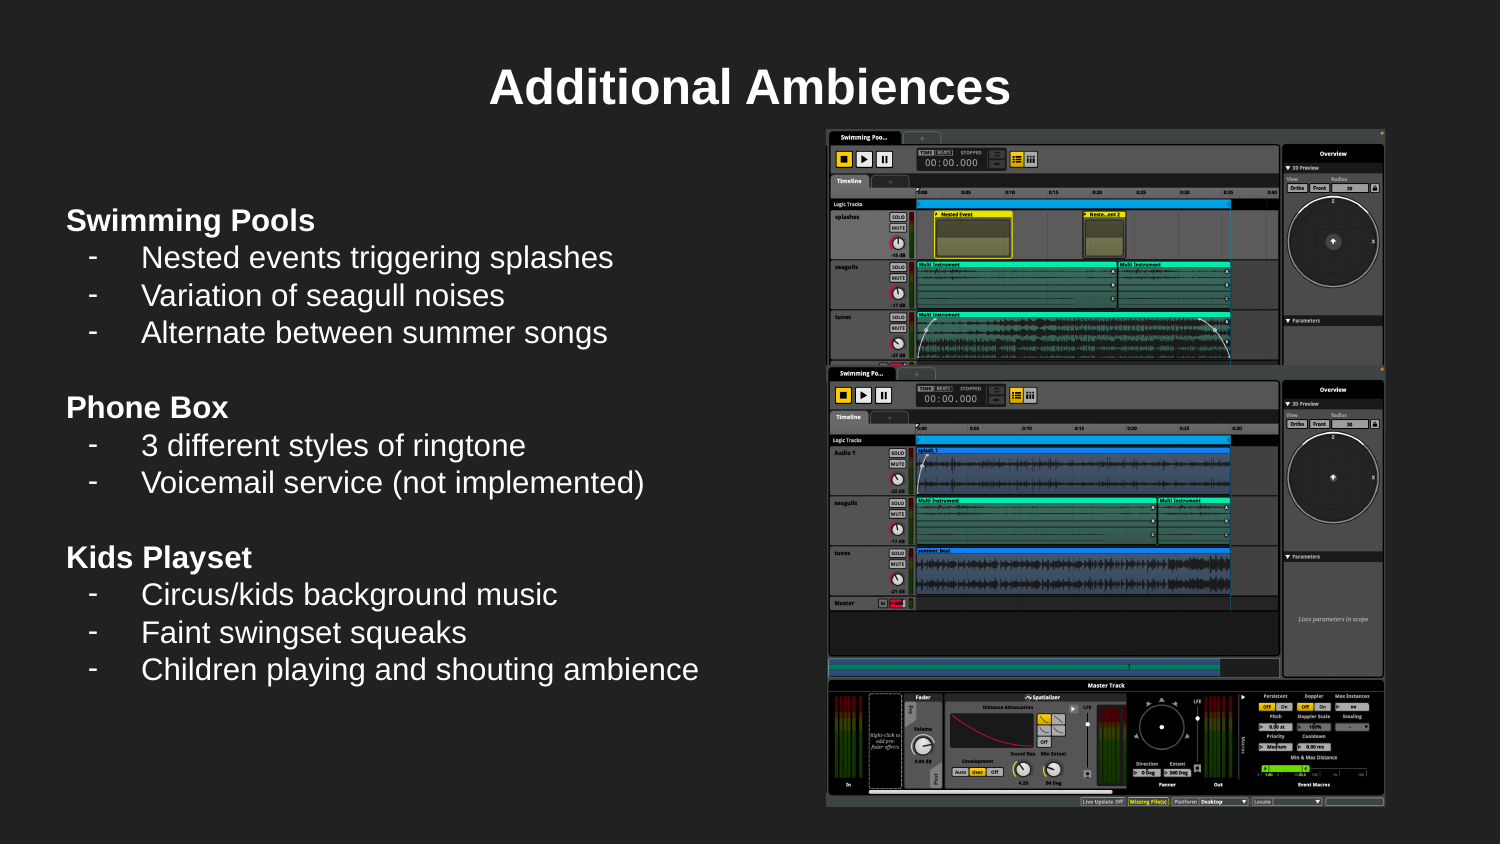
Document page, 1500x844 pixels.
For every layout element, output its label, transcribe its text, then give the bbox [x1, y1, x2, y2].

subtitle Swimming Pools Nested events triggering splashes Variation of seagull noises Alternate between summer songs Phone Box 3 different styles of ringtone Voicemail service (not implemented) Kids Playset Circus/kids background music Faint swingset squeaks Children playing and shouting ambience [51, 185, 766, 784]
picture [825, 129, 1386, 807]
title Additional Ambiences [51, 57, 1449, 130]
